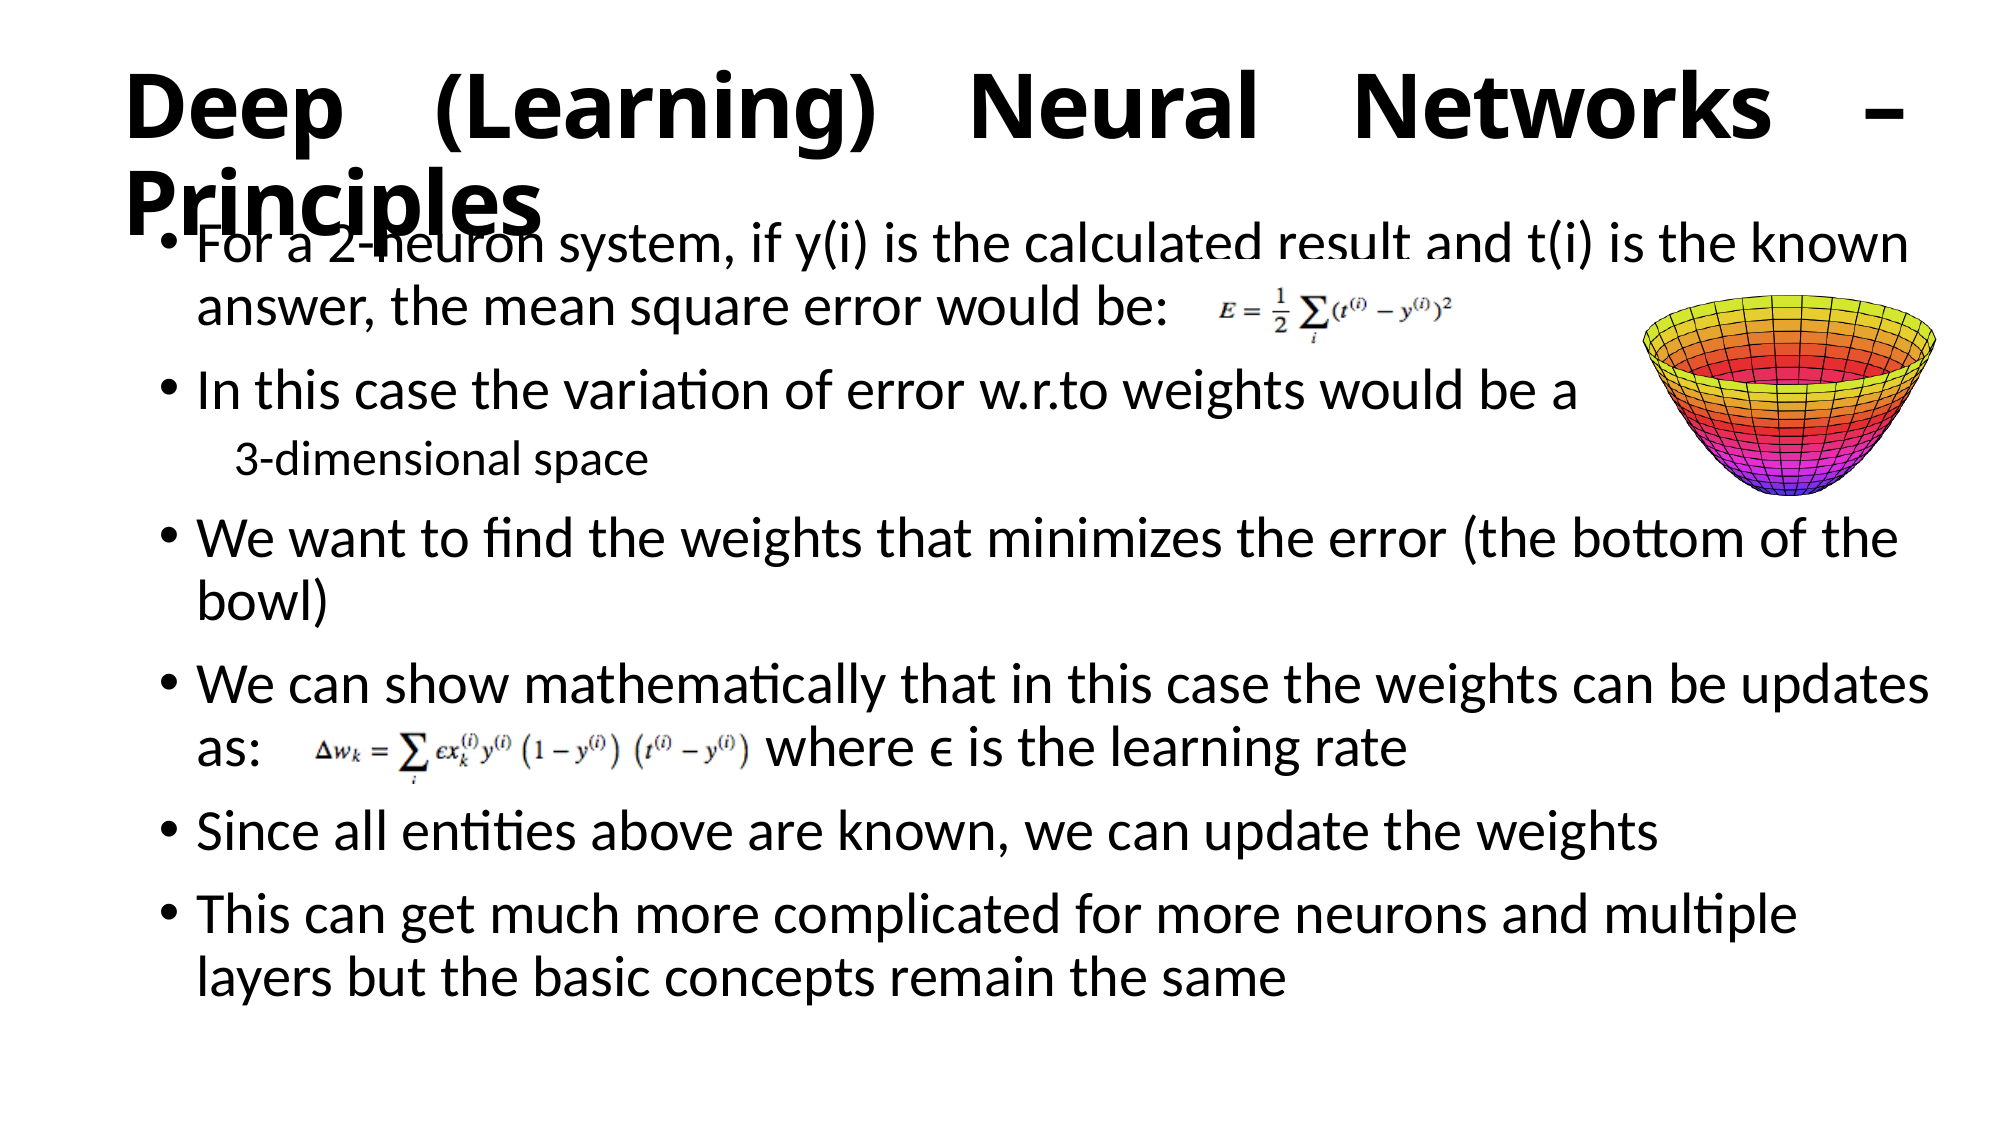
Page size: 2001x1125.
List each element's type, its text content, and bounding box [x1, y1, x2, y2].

picture [1199, 259, 1470, 366]
text_box Deep (Learning) Neural Networks – Principles [108, 53, 1921, 202]
picture [1640, 290, 1938, 500]
list For a 2-neuron system, if y(i) is the calculated result and t(i) is the known answer, the mean square error would be: In this case the variation of error w.r.to weights would be a 3-dimensional space We want to find the weights that minimizes the error (the bottom of the bowl) We can show mathematically that in this case the weights can be updates as: where ϵ is the learning rate Since all entities above are known, we can update the weights This can get much more complicated for more neurons and multiple layers but the basic concepts remain the same [144, 204, 1957, 1046]
picture [294, 718, 765, 784]
